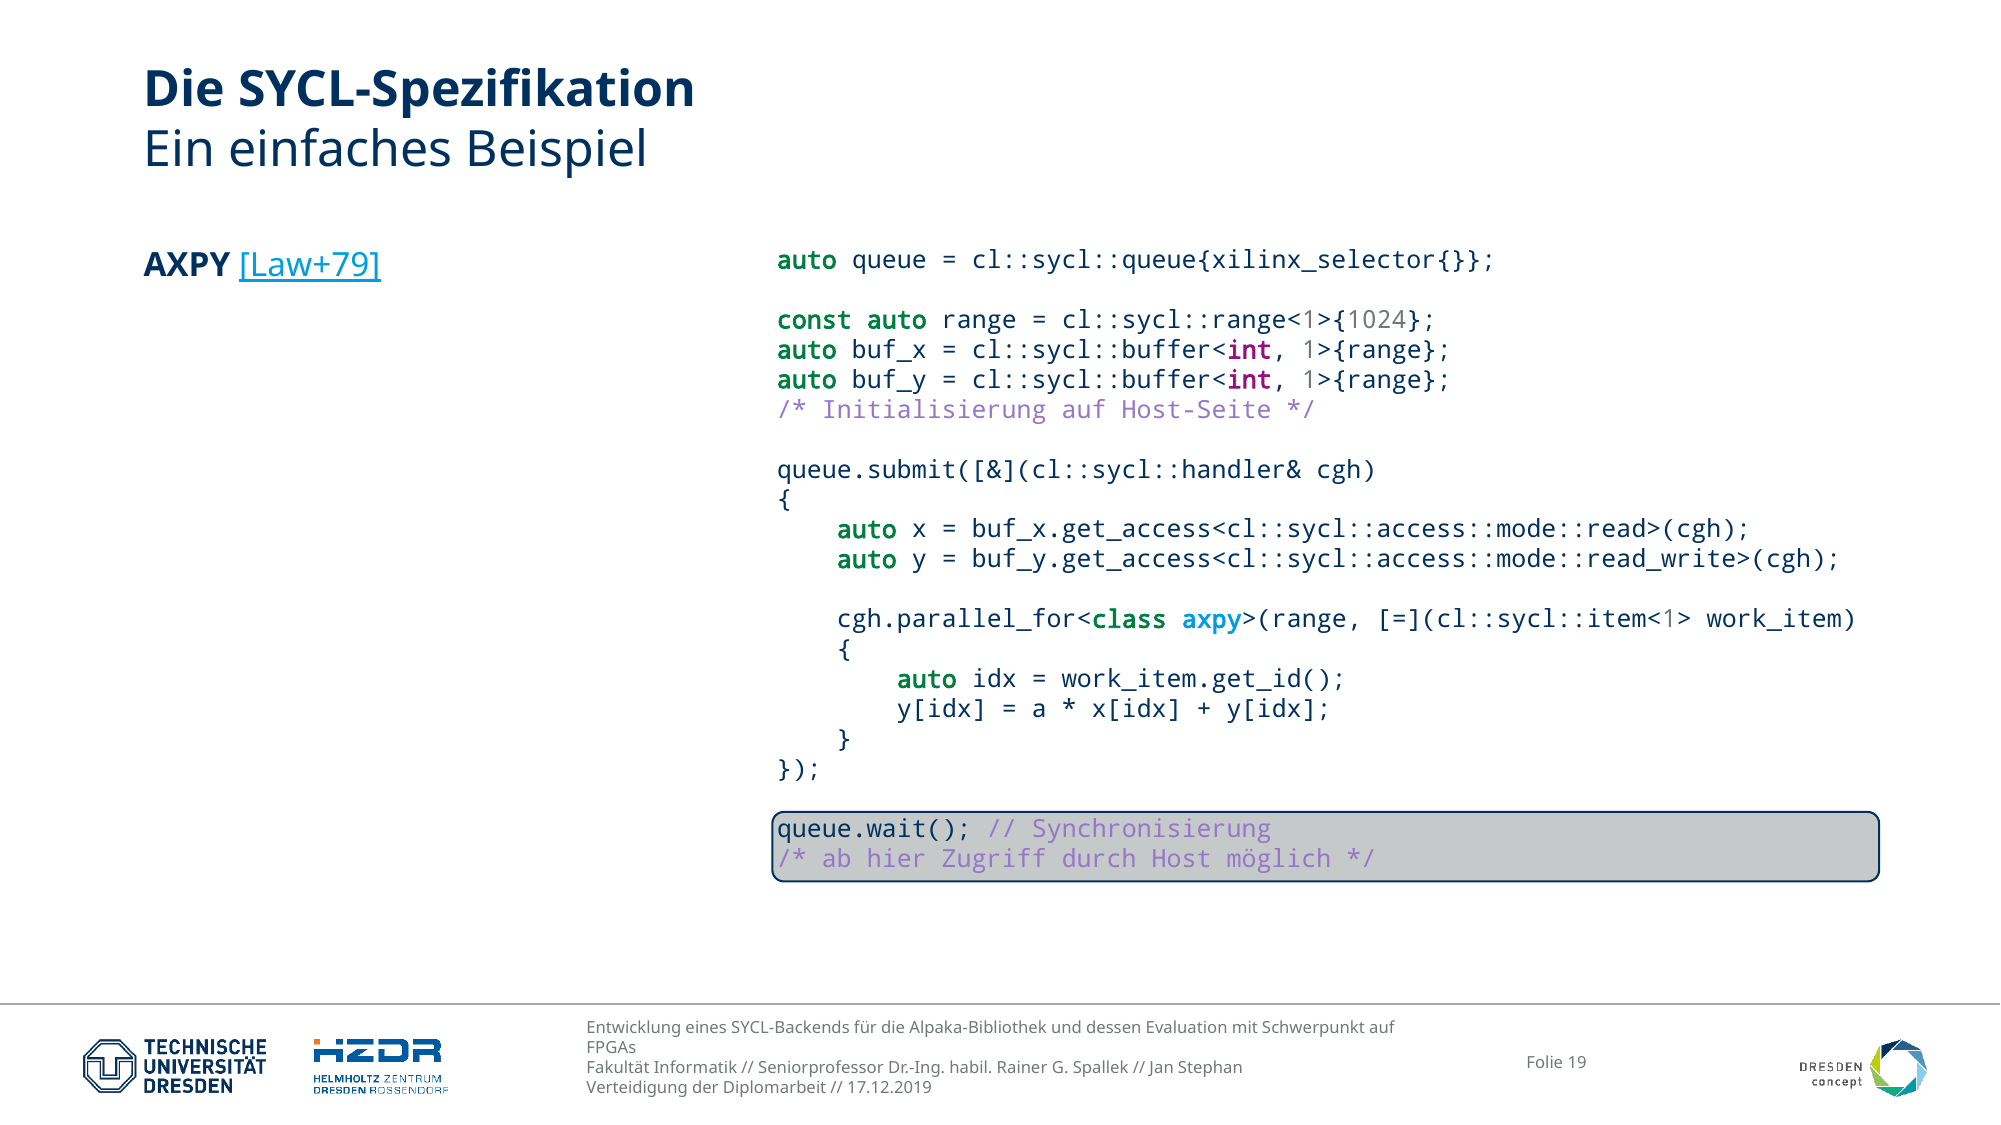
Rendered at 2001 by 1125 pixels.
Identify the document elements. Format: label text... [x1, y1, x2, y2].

picture [1800, 1039, 1927, 1097]
text_box [771, 813, 776, 880]
title Die SYCL-Spezifikation Ein einfaches Beispiel [143, 56, 1880, 169]
picture [302, 1027, 459, 1105]
list auto queue = cl::sycl::queue{xilinx_selector{}}; const auto range = cl::sycl::range<1>{1024}; auto buf_x = cl::sycl::buffer<int, 1>{range}; auto buf_y = cl::sycl::buffer<int, 1>{range}; /* Initialisierung auf Host-Seite */ queue.submit([&](cl::sycl::handler& cgh) { auto x = buf_x.get_access<cl::sycl::access::mode::read>(cgh); auto y = buf_y.get_access<cl::sycl::access::mode::read_write>(cgh); cgh.parallel_for<class axpy>(range, [=](cl::sycl::item<1> work_item) { auto idx = work_item.get_id(); y[idx] = a * x[idx] + y[idx]; } }); queue.wait(); // Synchronisierung /* ab hier Zugriff durch Host möglich */ [776, 243, 1880, 957]
picture [83, 1039, 266, 1093]
